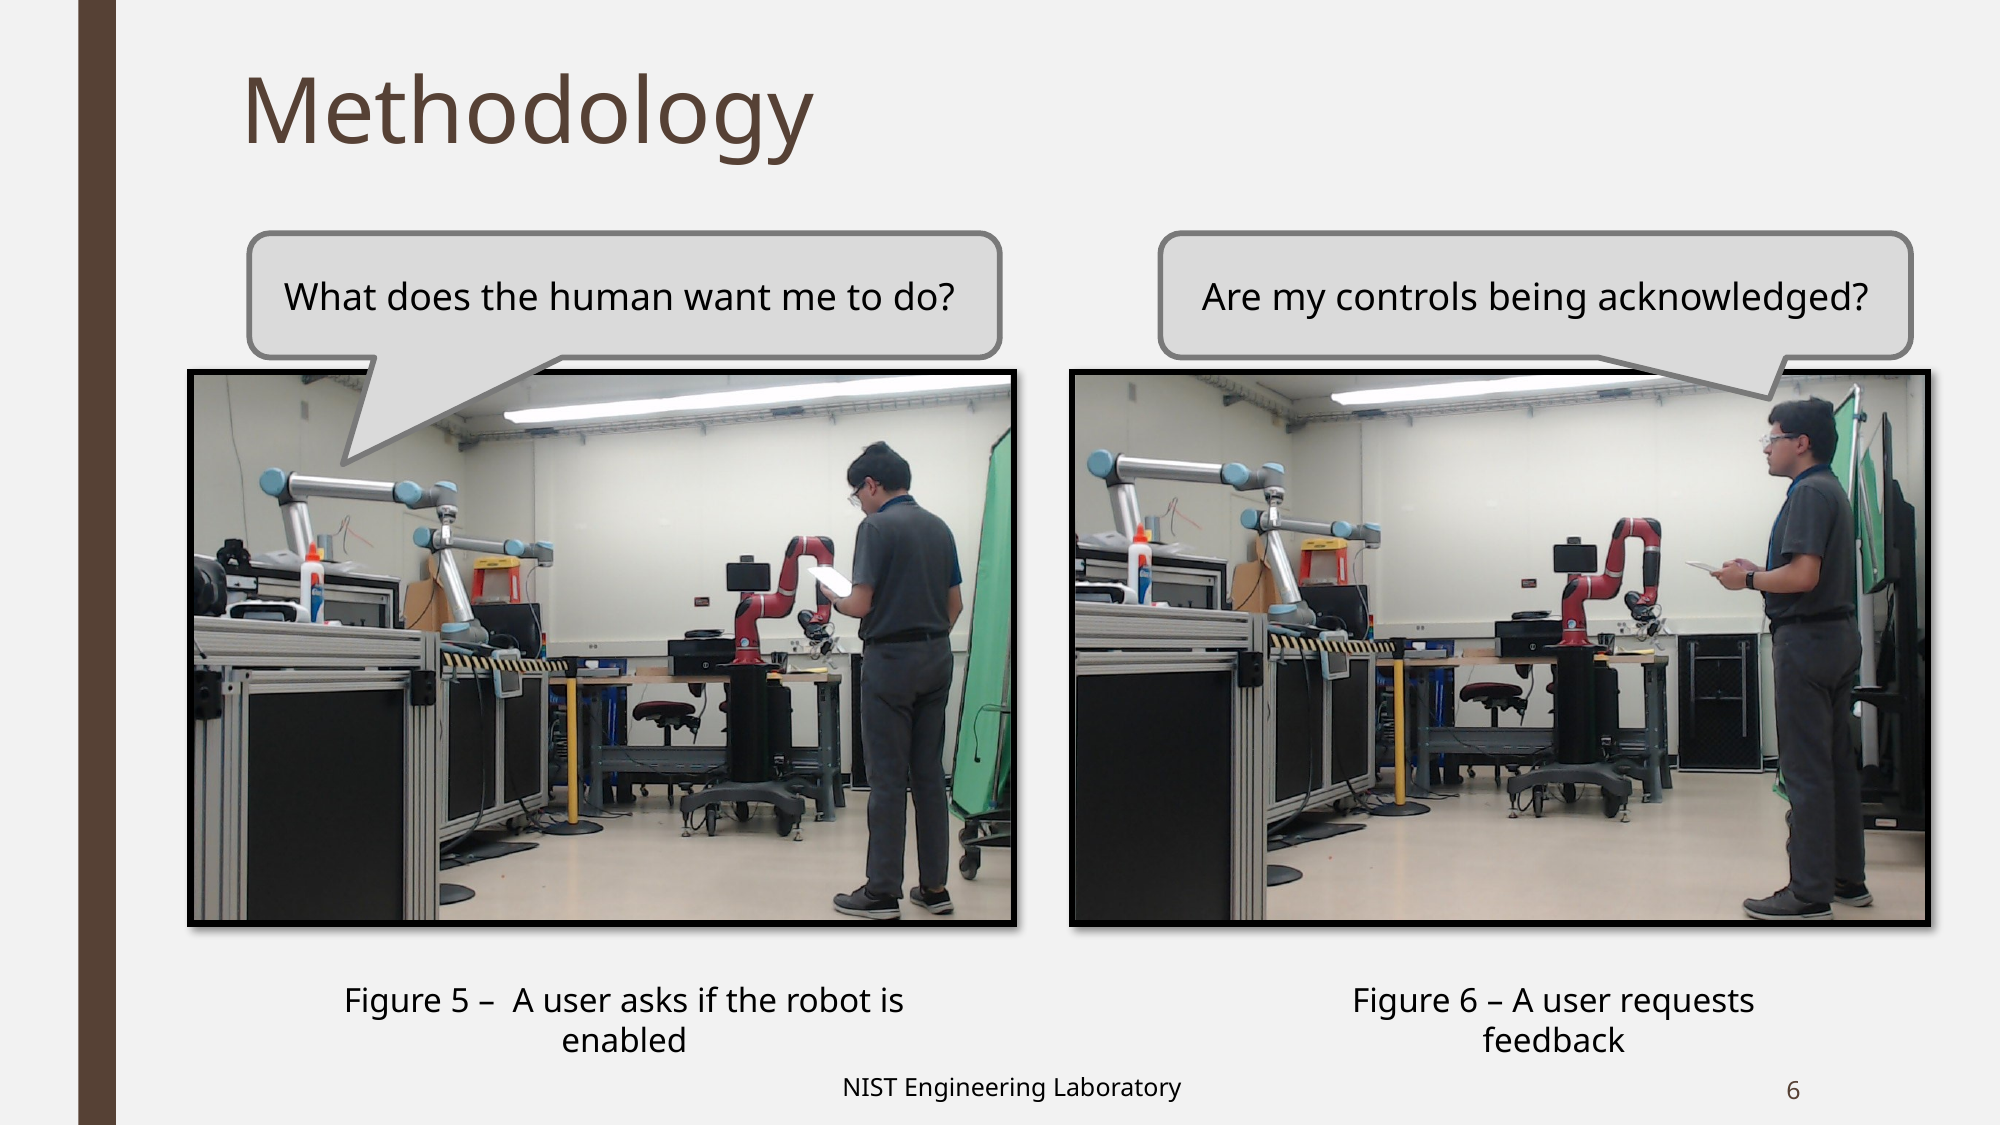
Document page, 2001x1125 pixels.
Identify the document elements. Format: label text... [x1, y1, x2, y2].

text_box Are my controls being acknowledged? [1157, 230, 1914, 375]
text_box Figure 5 – A user asks if the robot is enabled [284, 971, 966, 1067]
slide_number 6 [1553, 1067, 1816, 1125]
title Methodology [225, 57, 1800, 234]
text_box What does the human want me to do? [246, 230, 1003, 375]
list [193, 375, 1011, 921]
text_box Figure 6 – A user requests feedback [1276, 971, 1832, 1067]
text_box NIST Engineering Laboratory [627, 1064, 1398, 1110]
picture [1075, 375, 1925, 921]
